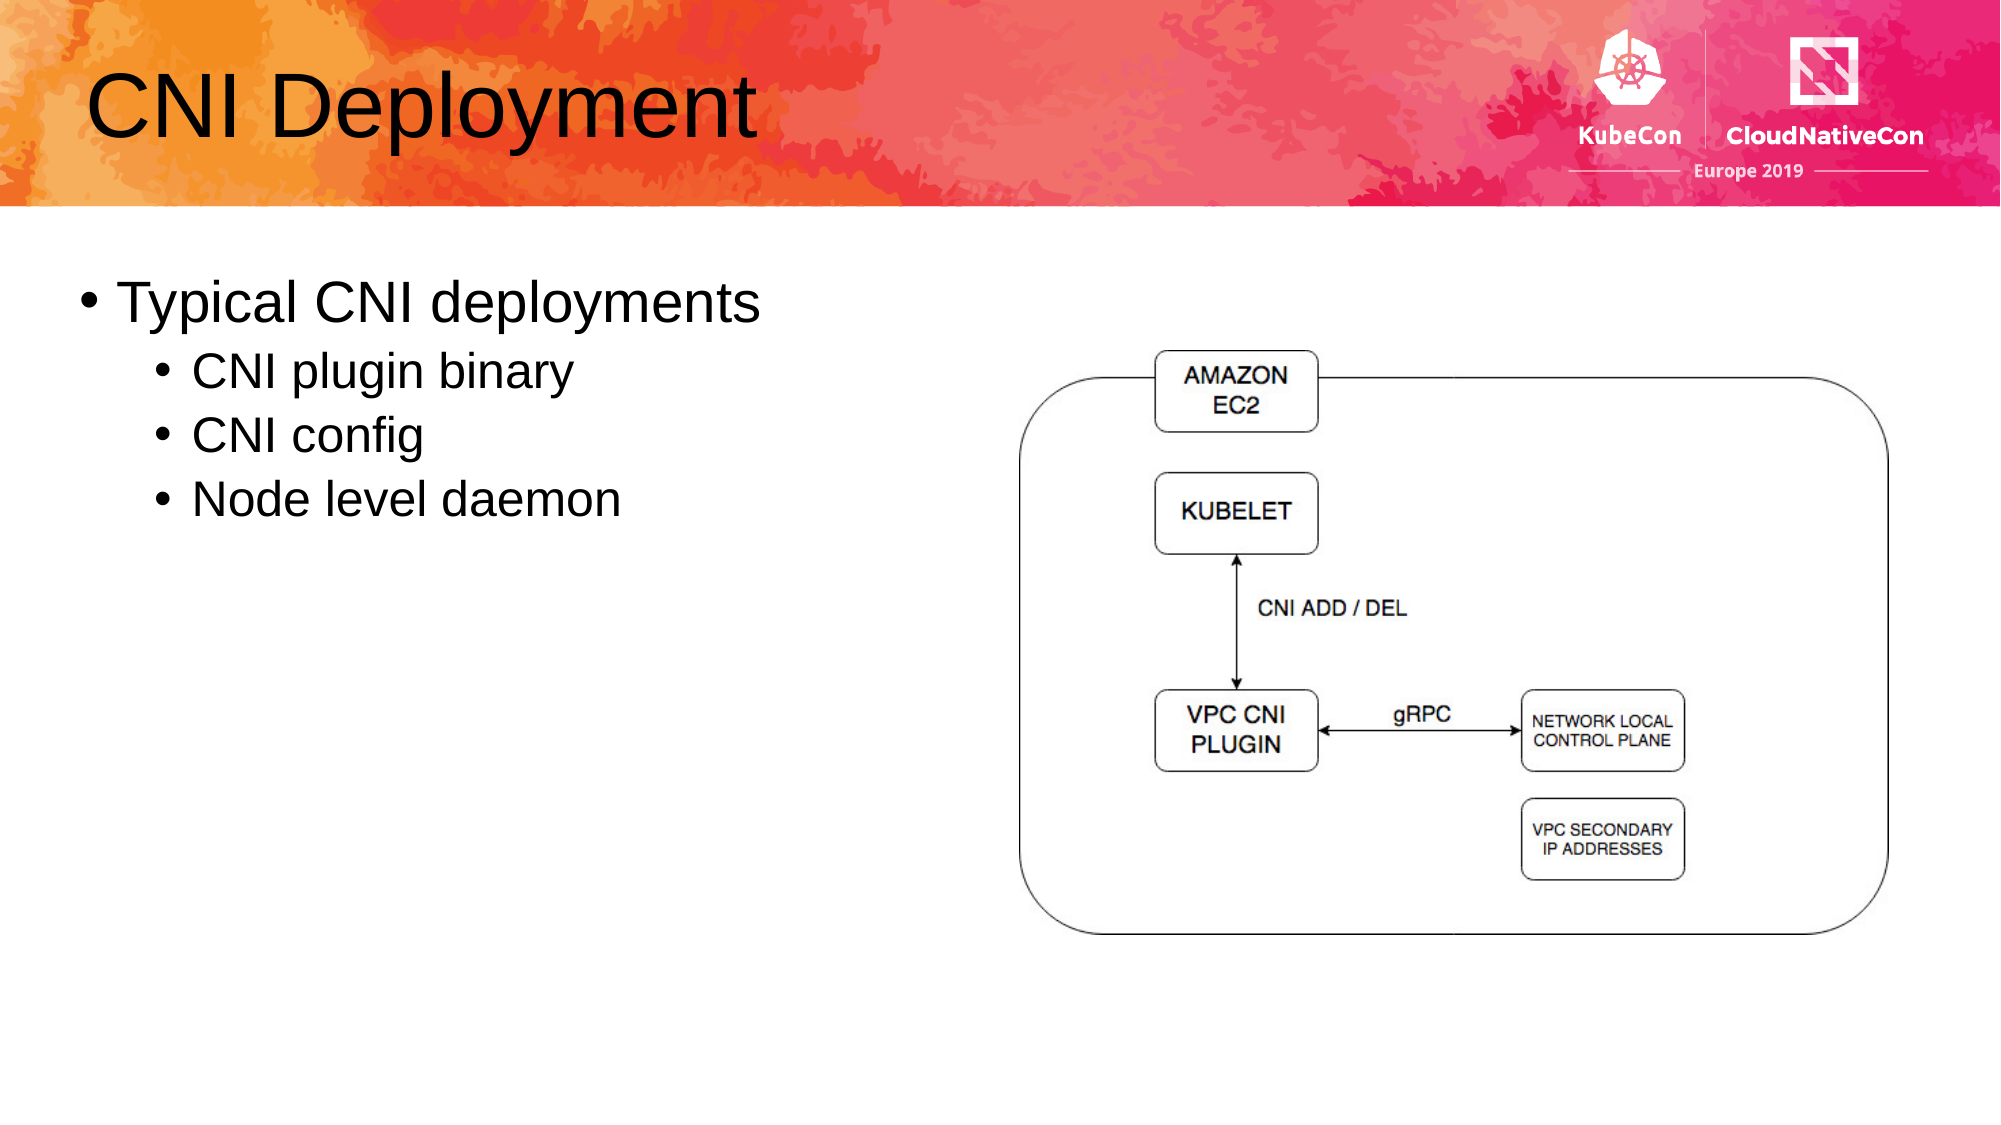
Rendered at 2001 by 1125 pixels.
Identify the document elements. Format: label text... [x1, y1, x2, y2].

picture [0, 0, 2000, 1125]
list Typical CNI deployments CNI plugin binary CNI config Node level daemon [64, 264, 1796, 861]
title CNI Deployment [70, 0, 1796, 217]
